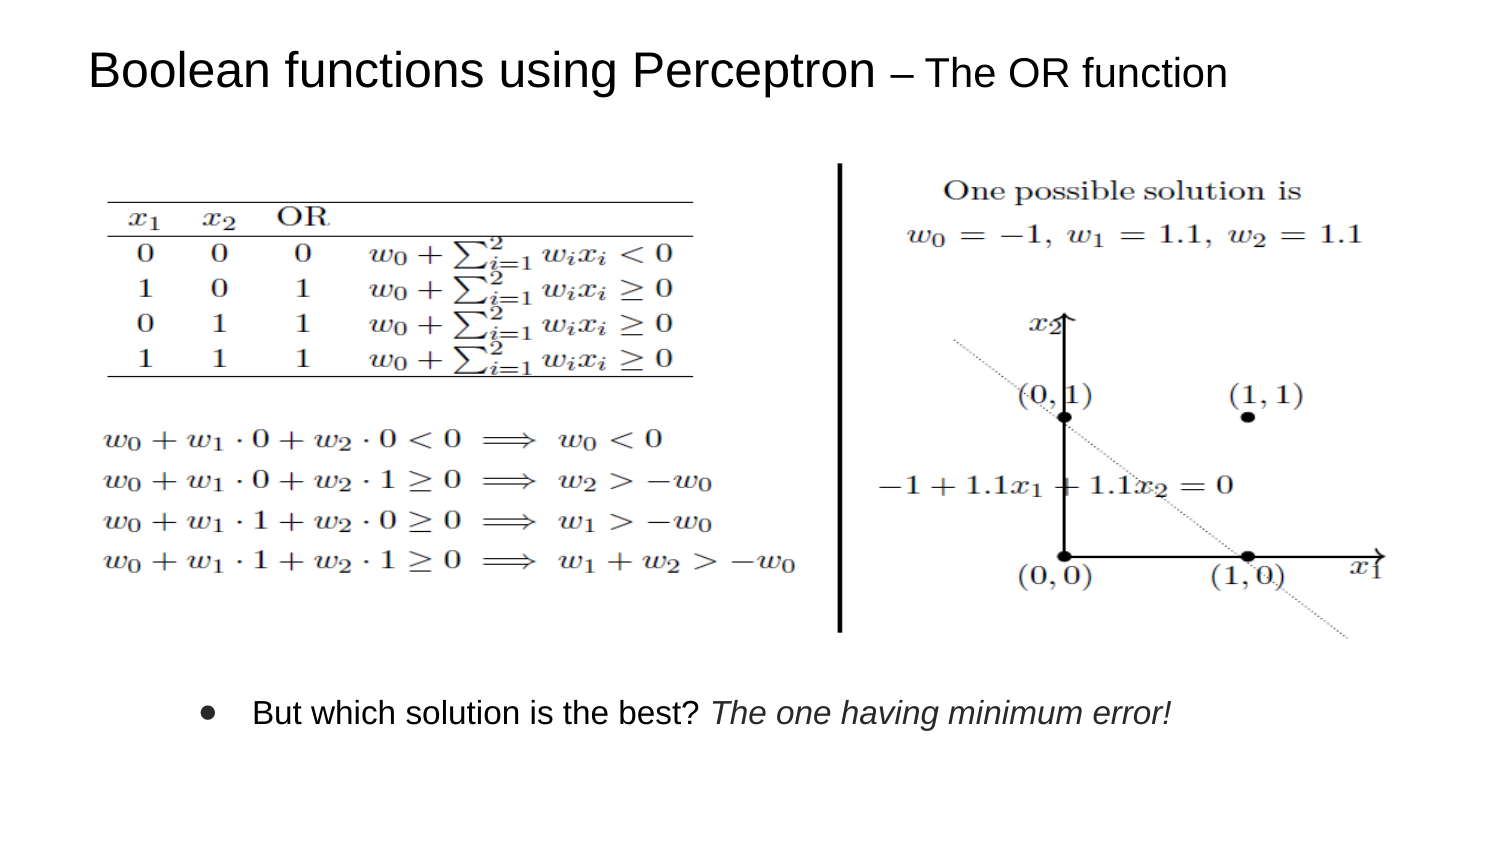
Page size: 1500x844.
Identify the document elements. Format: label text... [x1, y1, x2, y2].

text_box But which solution is the best? The one having minimum error! [162, 676, 1262, 747]
picture [72, 151, 1428, 652]
title Boolean functions using Perceptron – The OR function [72, 22, 1384, 127]
